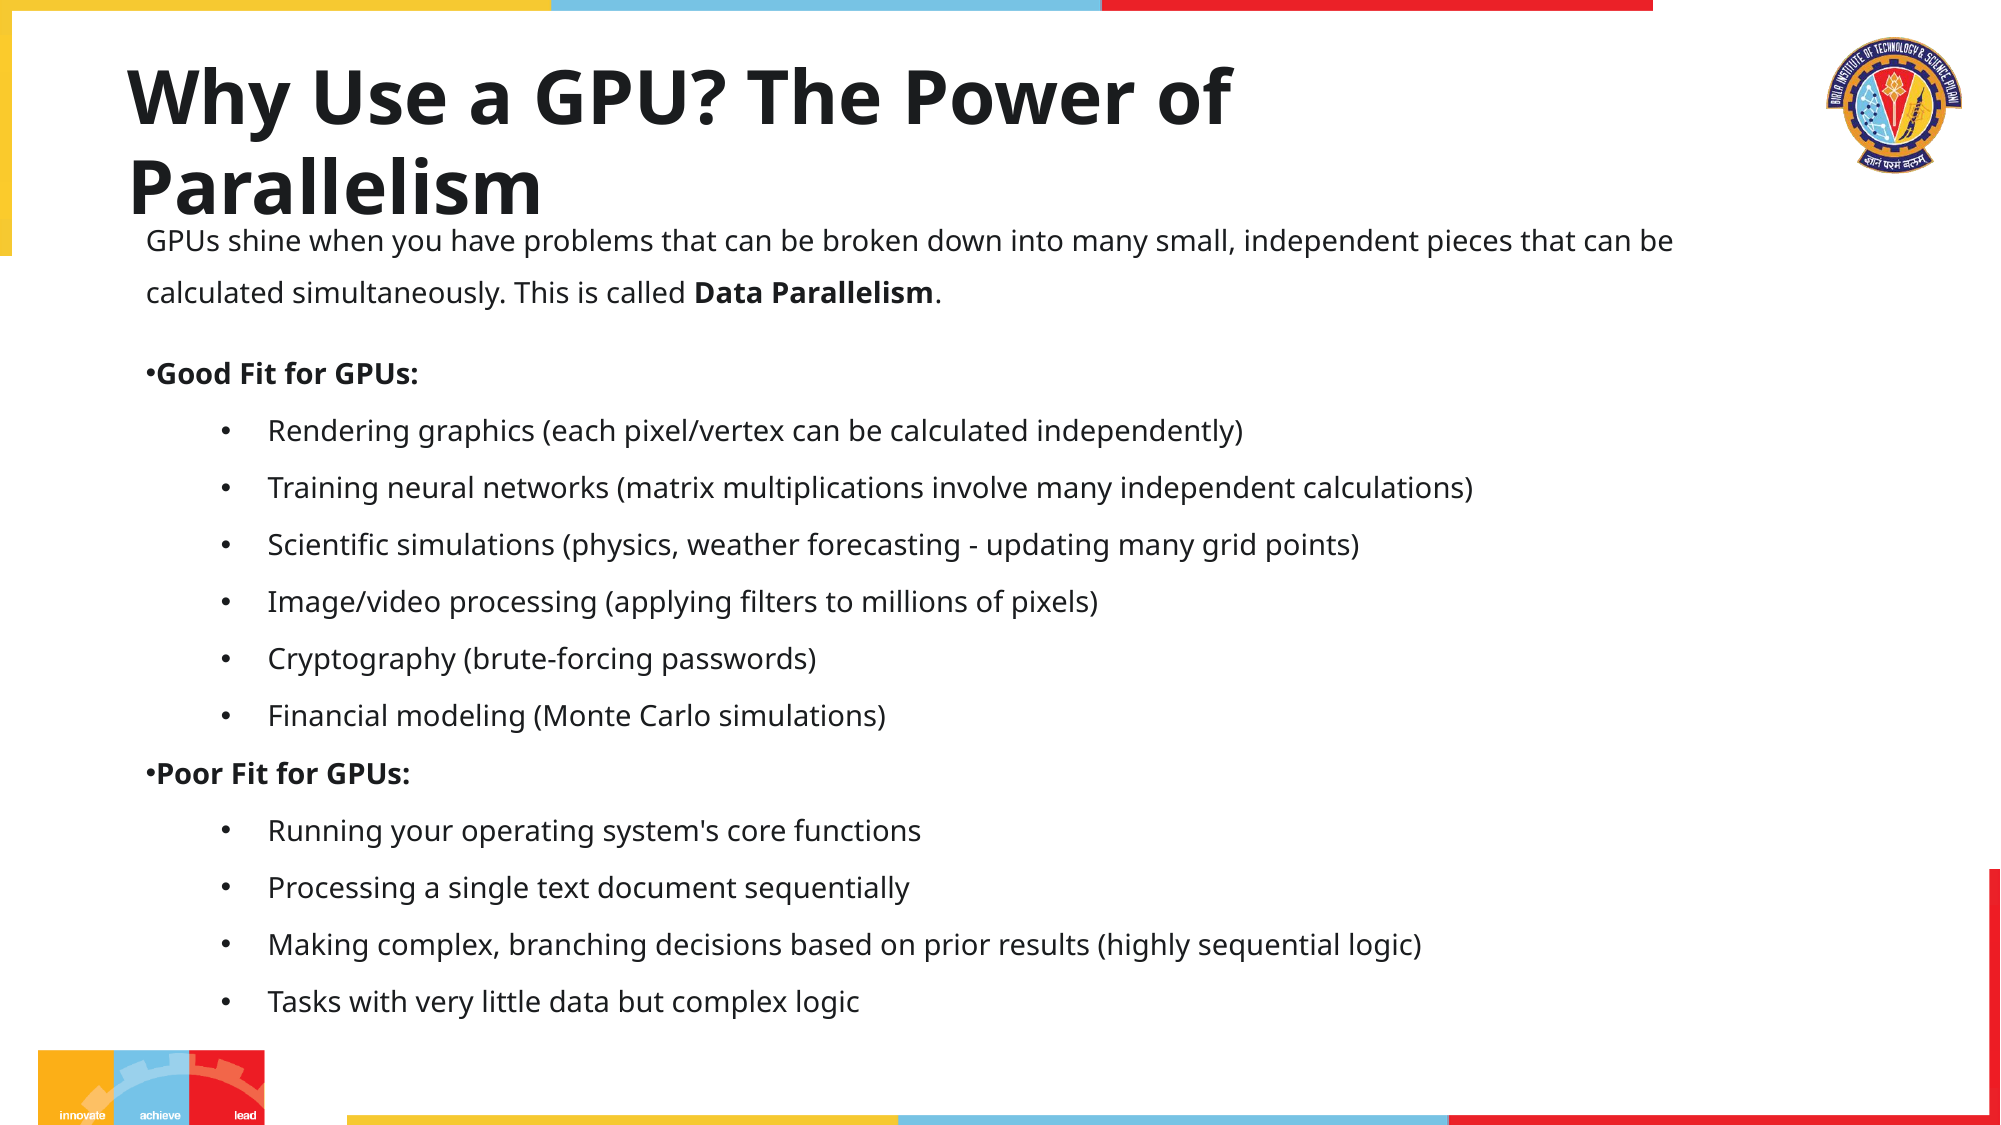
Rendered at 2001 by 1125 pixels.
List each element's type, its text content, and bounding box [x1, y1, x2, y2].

picture [1826, 37, 1962, 174]
list GPUs shine when you have problems that can be broken down into many small, independent pieces that can be calculated simultaneously. This is called Data Parallelism. Good Fit for GPUs: Rendering graphics (each pixel/vertex can be calculated independently) Training neural networks (matrix multiplications involve many independent calculations) Scientific simulations (physics, weather forecasting - updating many grid points) Image/video processing (applying filters to millions of pixels) Cryptography (brute-forcing passwords) Financial modeling (Monte Carlo simulations) Poor Fit for GPUs: Running your operating system's core functions Processing a single text document sequentially Making complex, branching decisions based on prior results (highly sequential logic) Tasks with very little data but complex logic [145, 204, 1813, 1065]
picture [0, 0, 1653, 256]
picture [347, 869, 2000, 1125]
title Why Use a GPU? The Power of Parallelism [127, 49, 1602, 141]
picture [38, 1050, 265, 1125]
